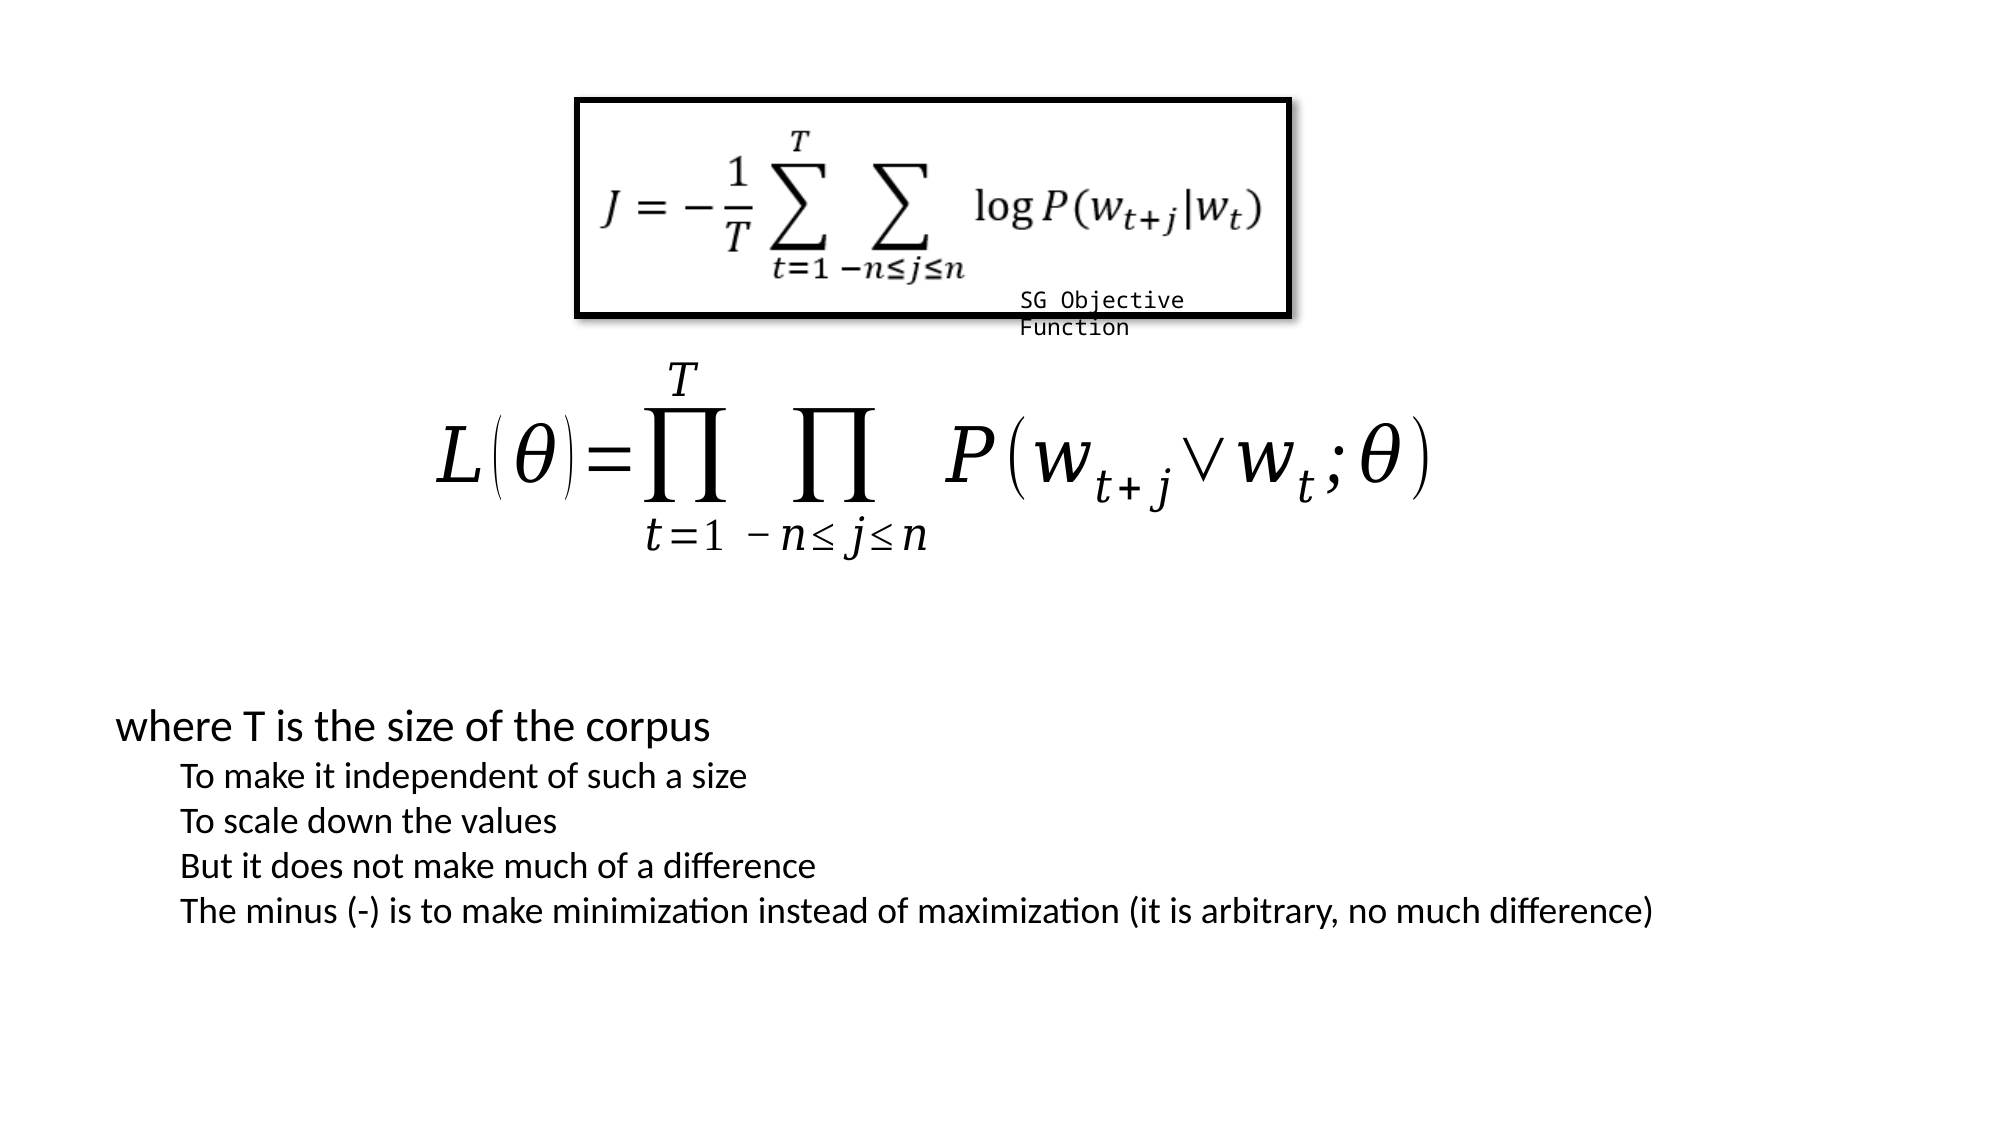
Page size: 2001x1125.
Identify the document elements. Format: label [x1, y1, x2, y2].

text_box [579, 103, 1310, 321]
list [137, 299, 1863, 1014]
